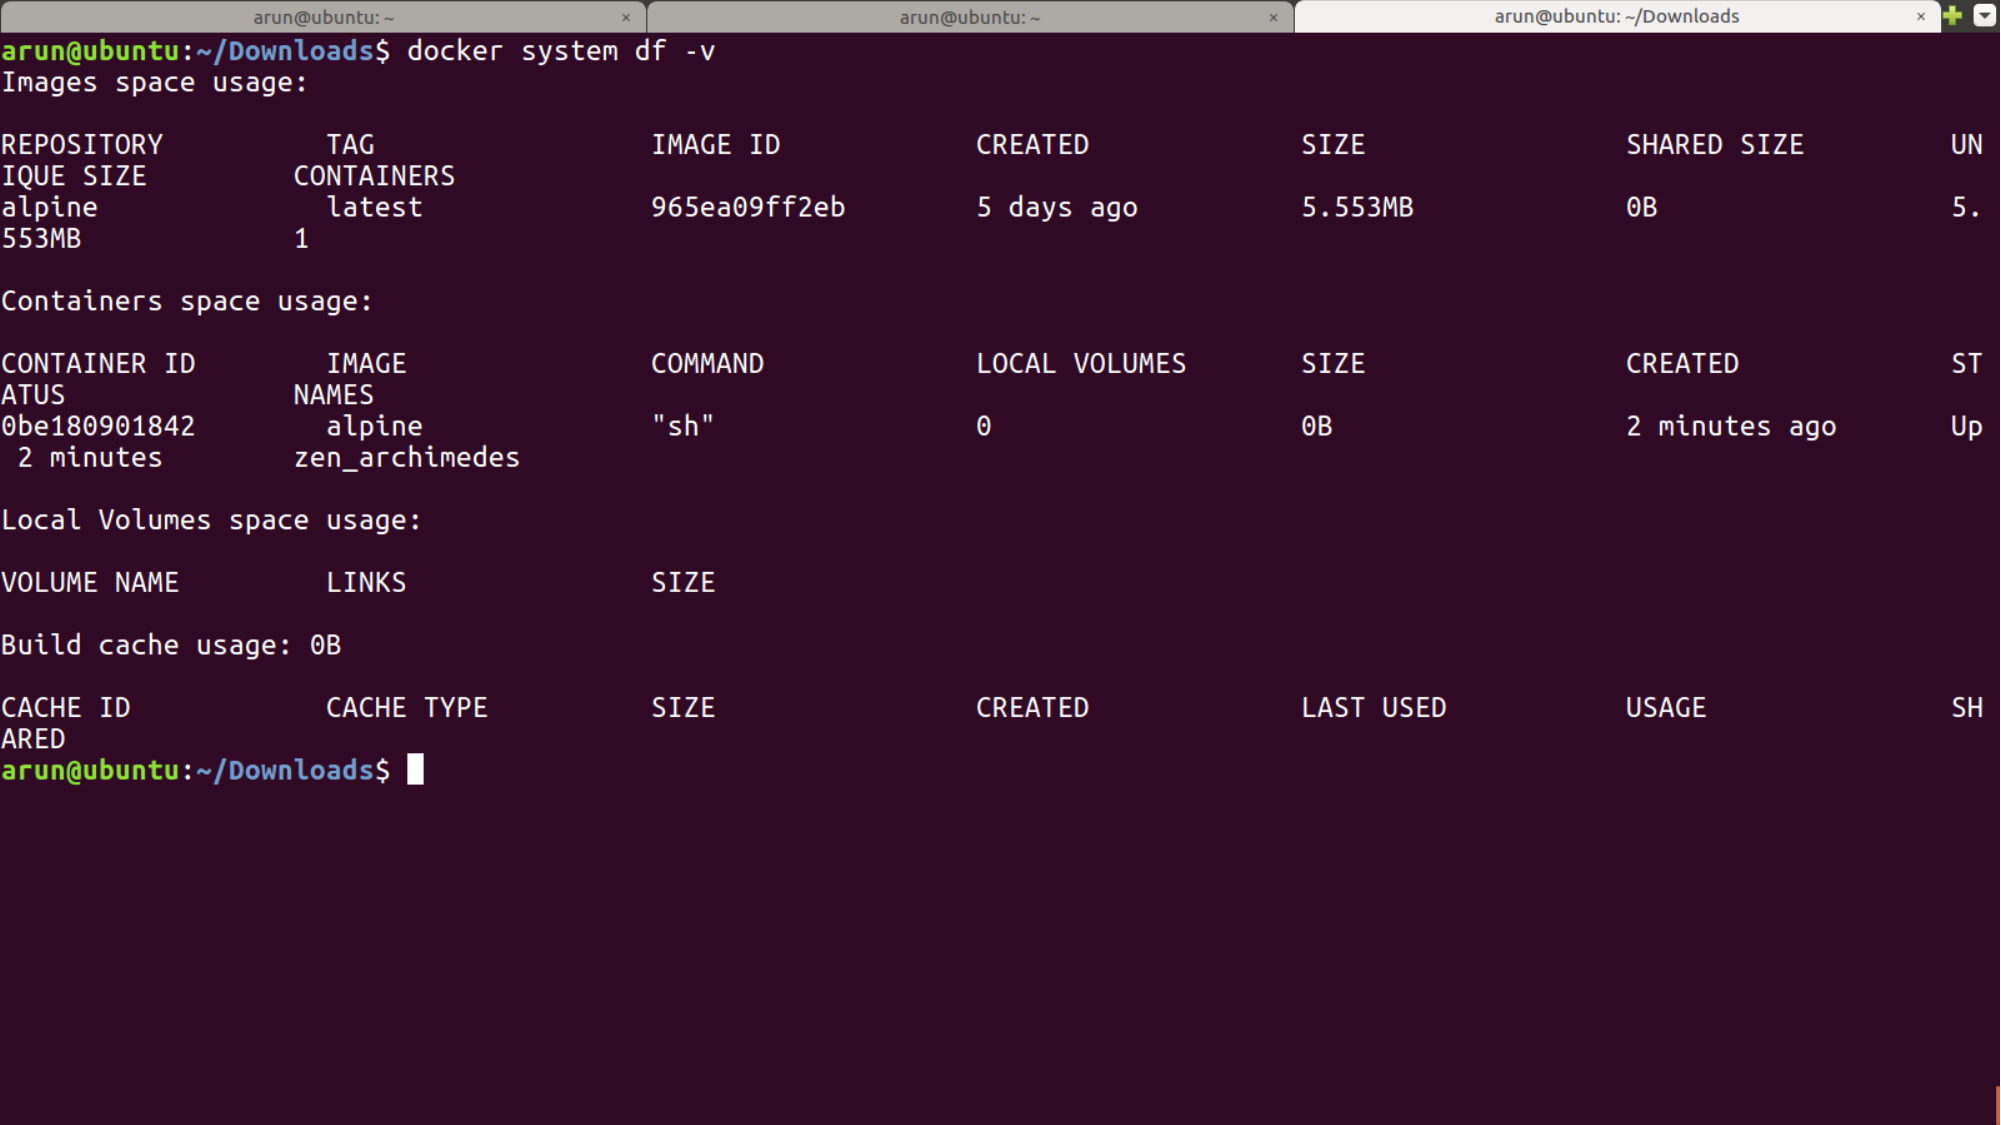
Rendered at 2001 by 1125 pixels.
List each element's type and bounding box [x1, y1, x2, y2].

list [0, 0, 2000, 1125]
